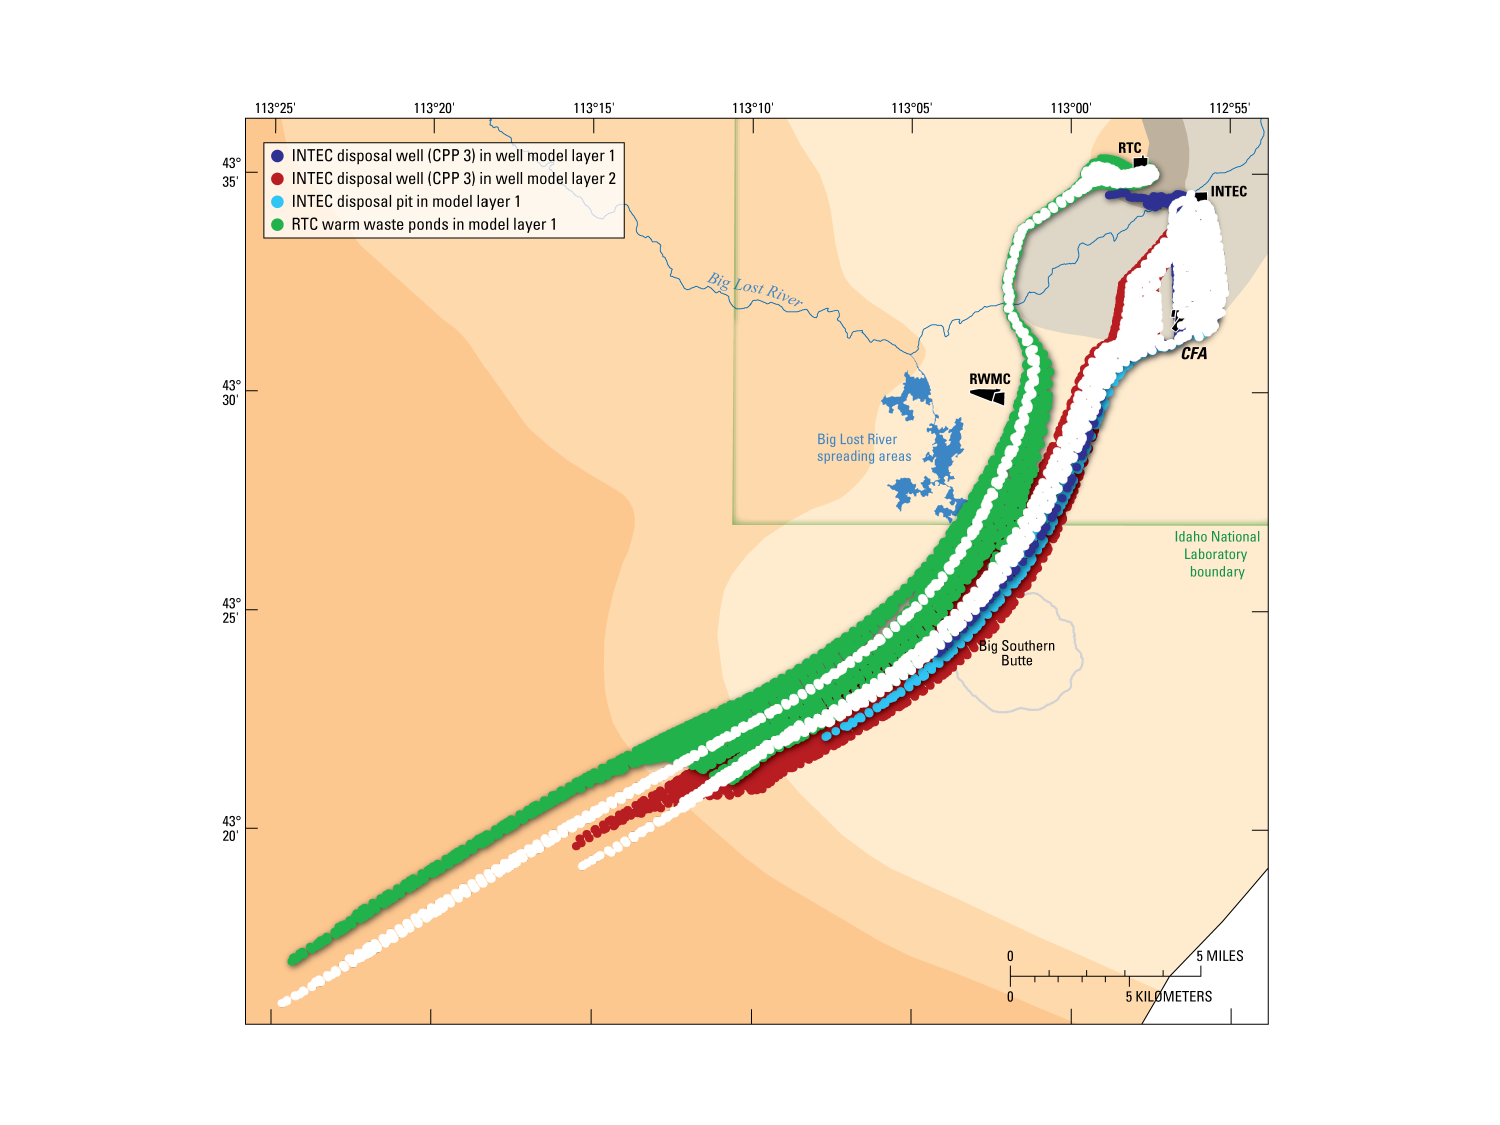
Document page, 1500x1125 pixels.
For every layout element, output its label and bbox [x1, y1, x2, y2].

picture [222, 100, 1278, 1025]
